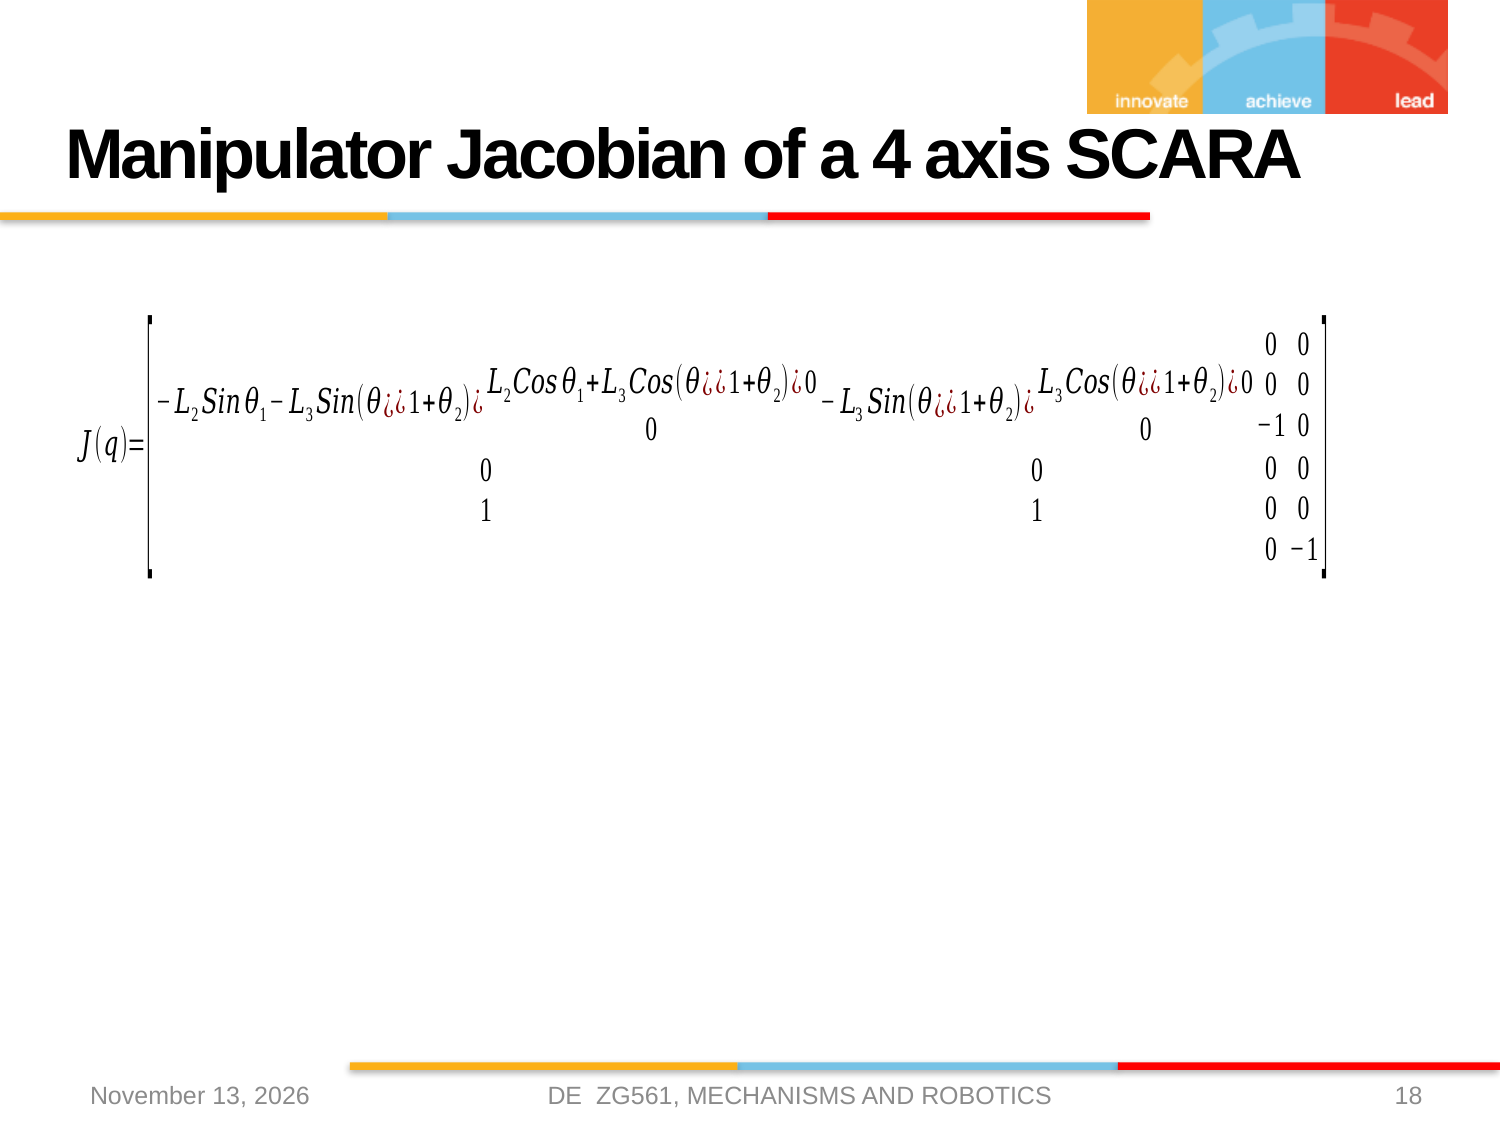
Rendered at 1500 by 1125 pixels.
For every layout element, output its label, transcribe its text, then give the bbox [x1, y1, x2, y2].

picture [1087, 0, 1448, 99]
slide_number 18 [1088, 1065, 1438, 1125]
footer DE ZG561, MECHANISMS AND ROBOTICS [512, 1065, 1088, 1125]
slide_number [75, 1065, 425, 1125]
title Manipulator Jacobian of a 4 axis SCARA [50, 99, 1448, 200]
